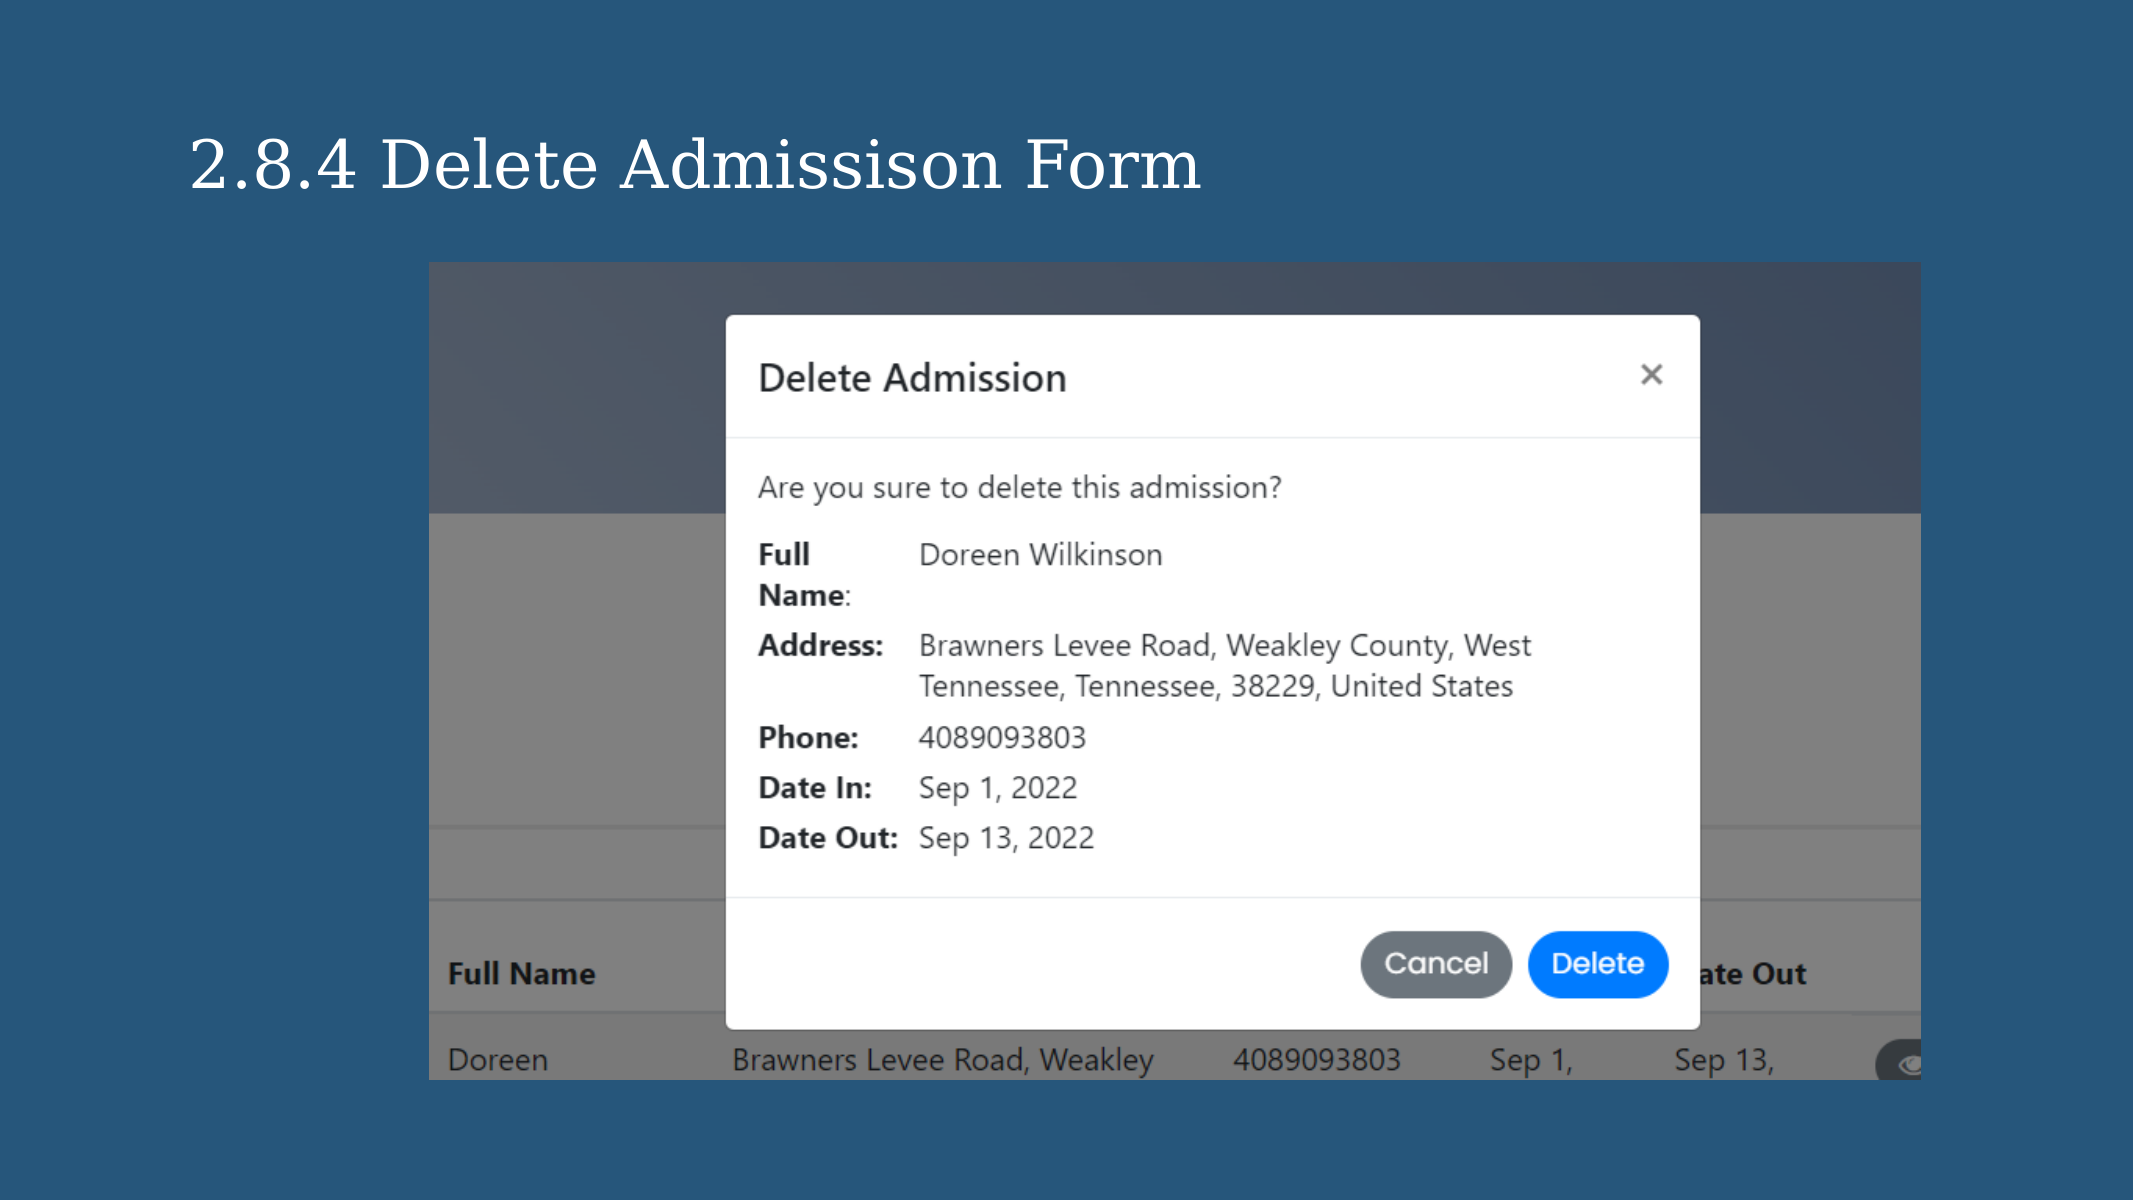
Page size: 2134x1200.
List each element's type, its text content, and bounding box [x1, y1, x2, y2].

text_box 2.8.4 Delete Admissison Form [188, 109, 2015, 203]
picture [428, 262, 1921, 1080]
